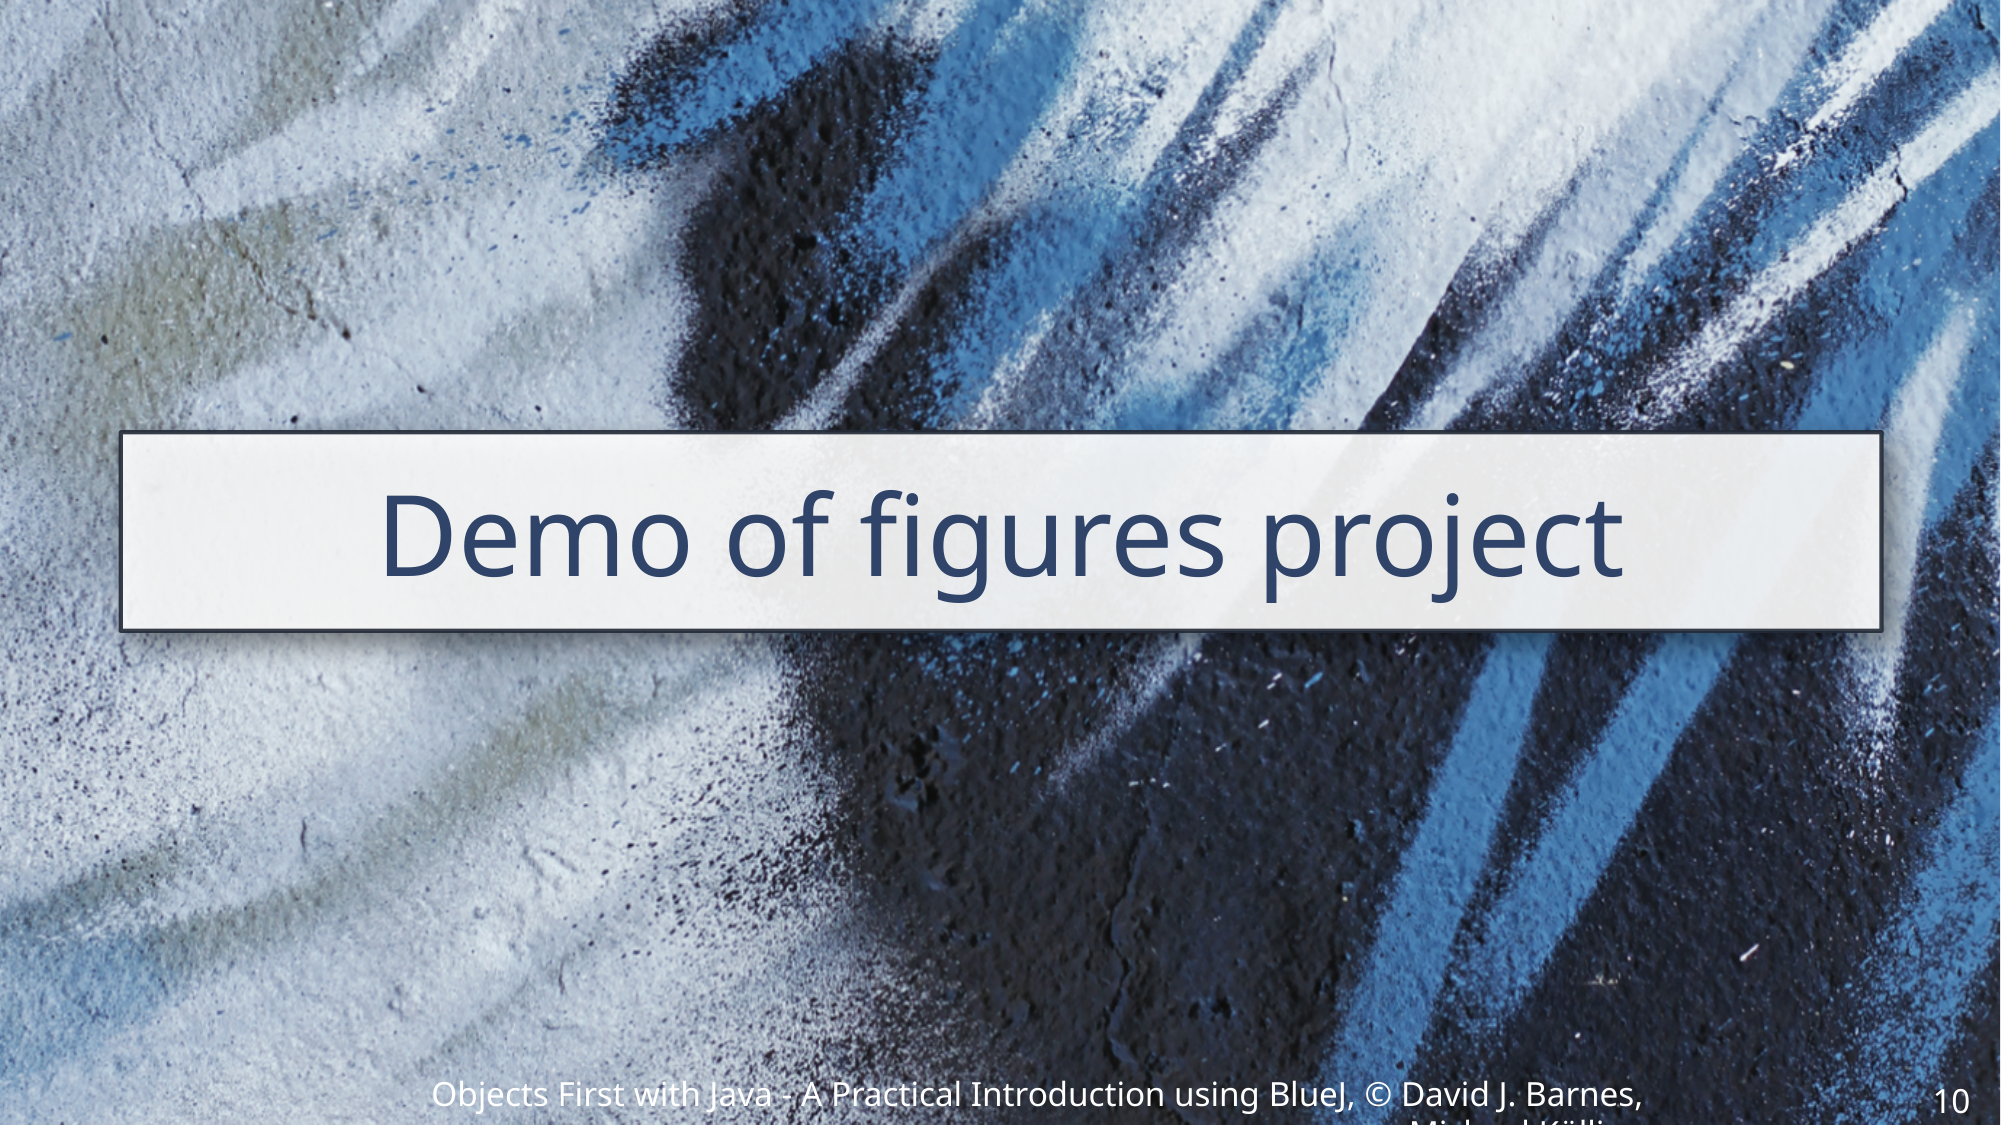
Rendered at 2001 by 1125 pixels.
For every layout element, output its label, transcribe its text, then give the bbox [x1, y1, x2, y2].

title Demo of figures project [118, 436, 1885, 627]
slide_number 10 [1916, 1063, 1987, 1125]
picture [0, 0, 2001, 1125]
